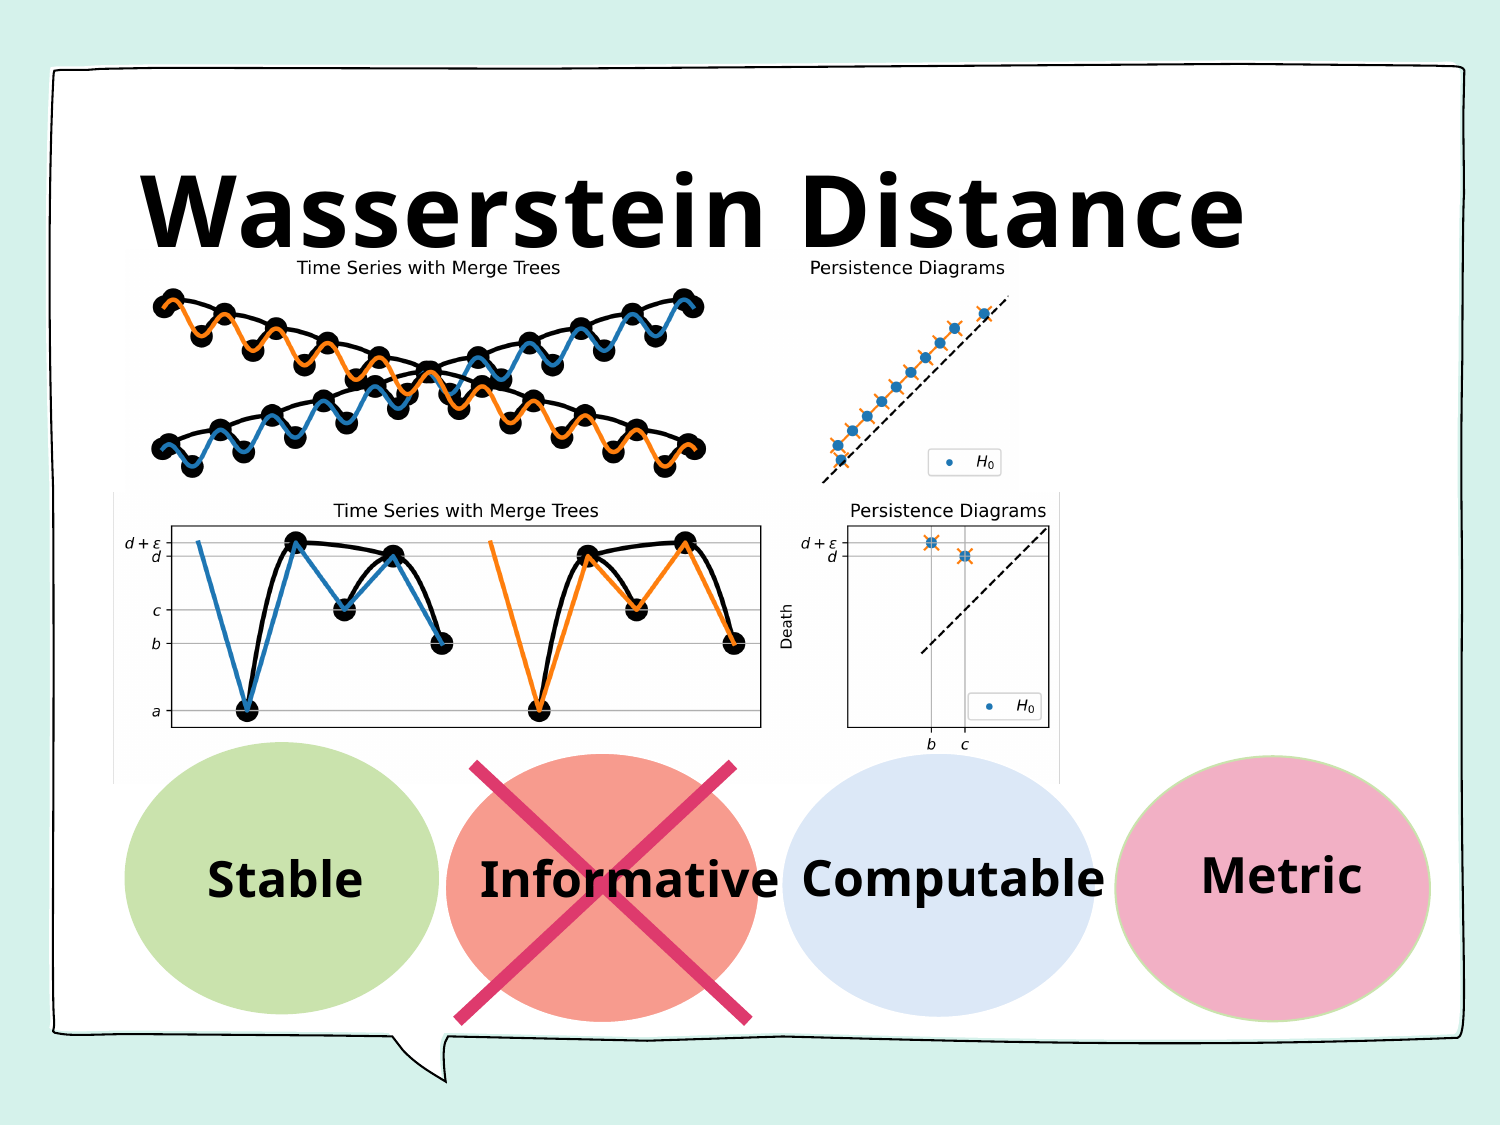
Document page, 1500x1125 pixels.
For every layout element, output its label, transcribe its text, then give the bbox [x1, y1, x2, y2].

text_box Informative [749, 840, 820, 916]
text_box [734, 764, 749, 1022]
picture [113, 249, 1060, 784]
text_box Stable [193, 840, 453, 916]
title Wasserstein Distance [125, 91, 1397, 324]
text_box Metric [1185, 836, 1390, 911]
text_box [749, 916, 758, 939]
text_box Computable [786, 839, 1125, 914]
text_box [124, 784, 433, 1015]
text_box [457, 764, 734, 1022]
text_box [790, 784, 1088, 839]
text_box [784, 914, 1094, 1019]
text_box [1117, 755, 1431, 1023]
text_box [447, 833, 457, 943]
